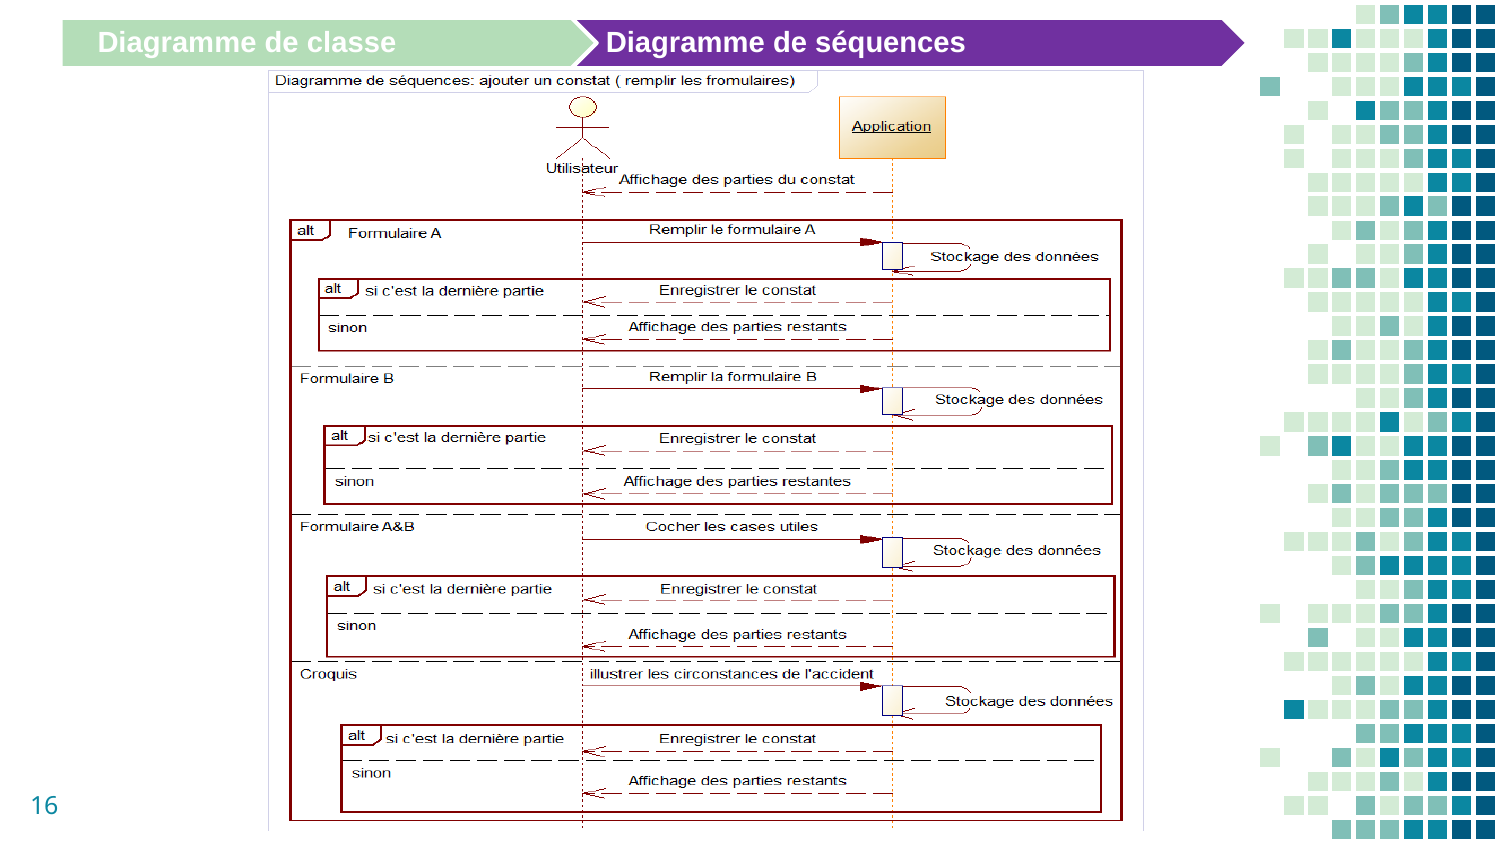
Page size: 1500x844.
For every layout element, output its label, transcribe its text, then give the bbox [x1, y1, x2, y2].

slide_number 16 [15, 774, 105, 839]
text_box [59, 17, 1250, 69]
picture [265, 67, 1150, 831]
